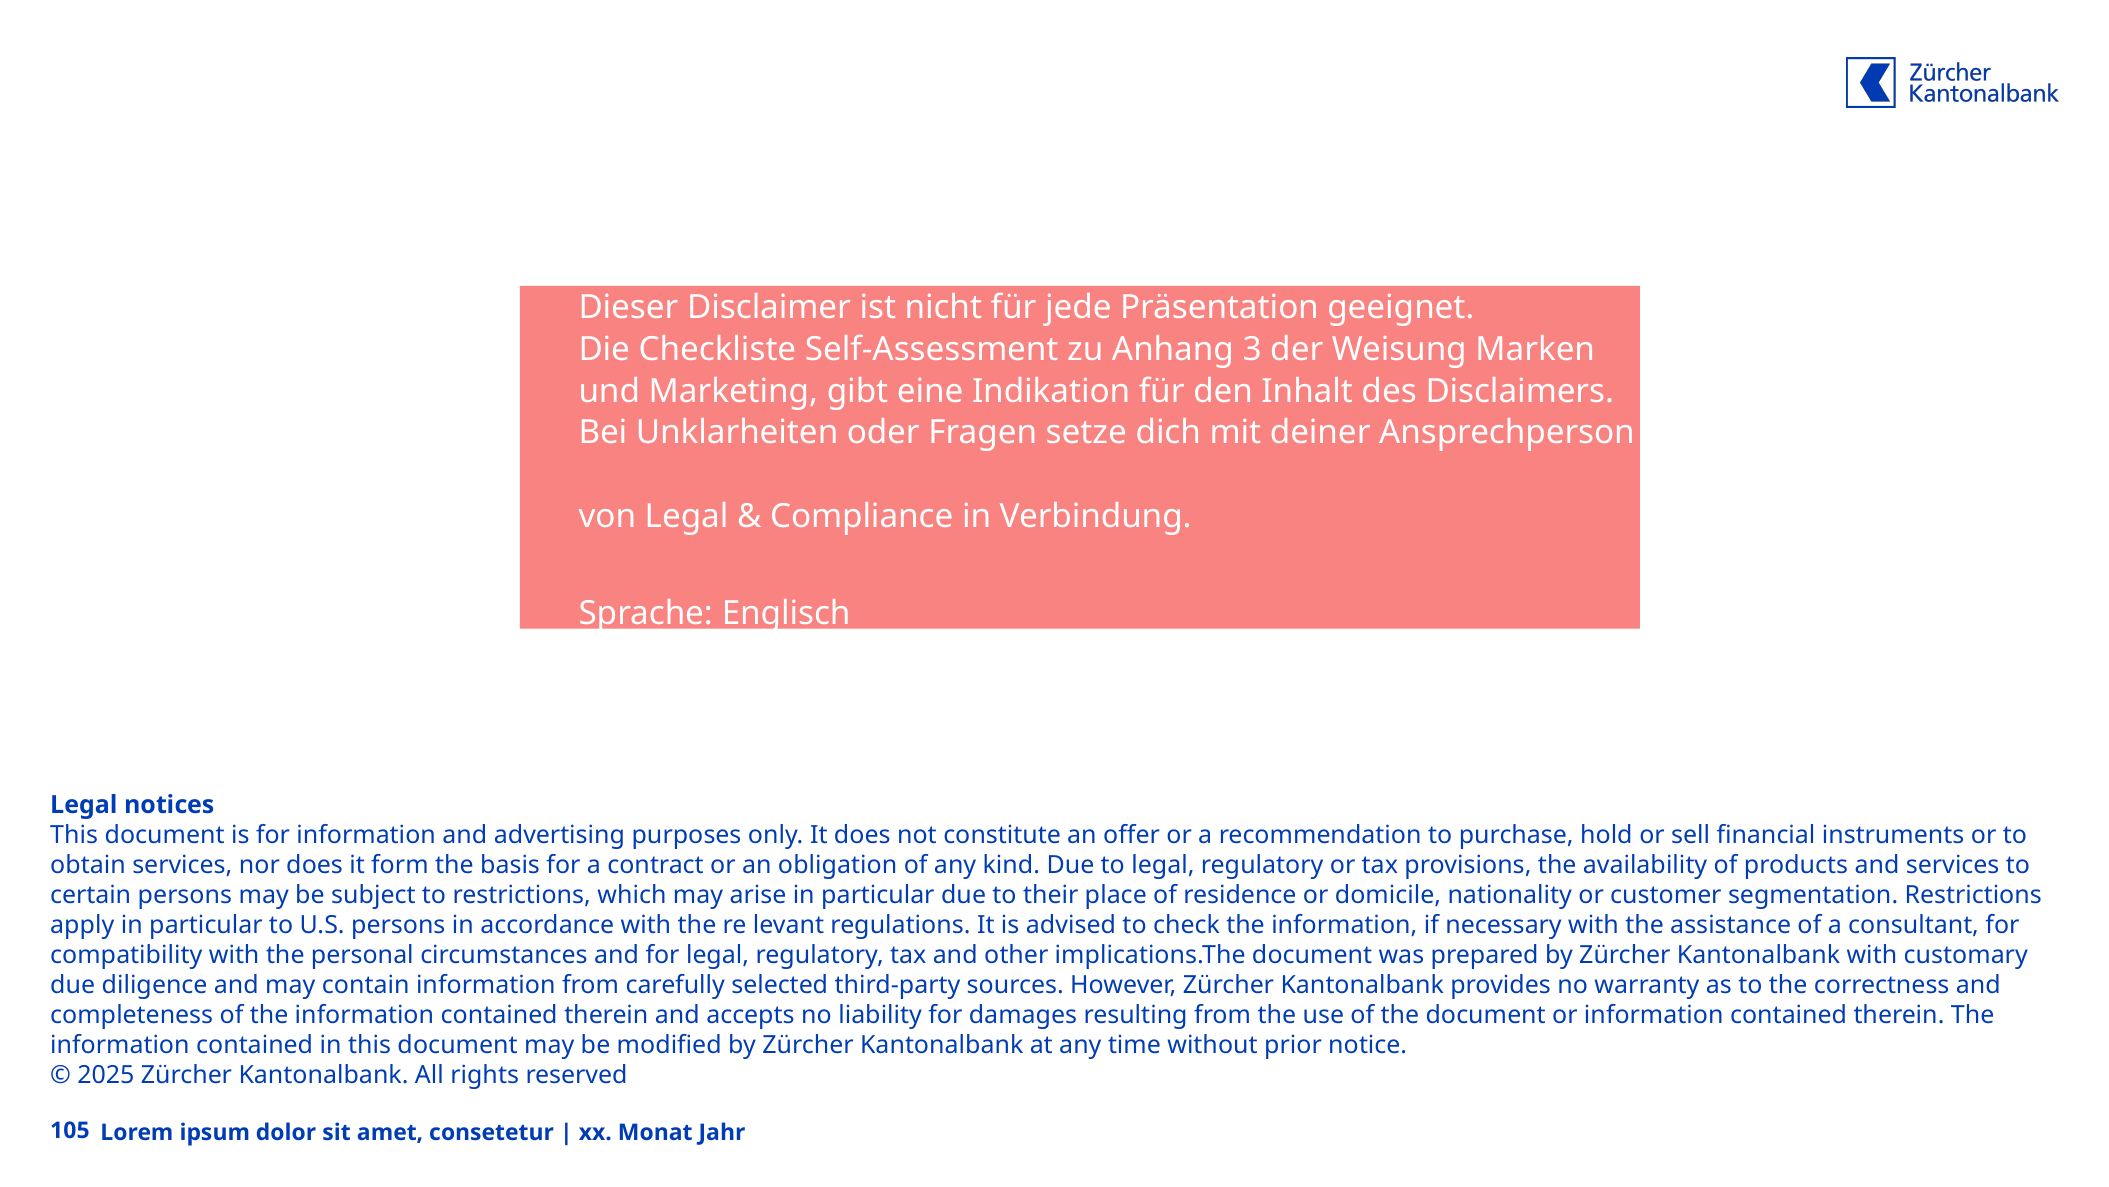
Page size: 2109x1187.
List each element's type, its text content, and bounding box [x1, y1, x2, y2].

slide_number 105 [50, 1115, 100, 1147]
picture [1846, 57, 2059, 108]
list Legal notices This document is for information and advertising purposes only. It does not constitute an offer or a recommendation to purchase, hold or sell financial instruments or to obtain services, nor does it form the basis for a contract or an obligation of any kind. Due to legal, regulatory or tax provisions, the availability of products and services to certain persons may be subject to restrictions, which may arise in particular due to their place of residence or domicile, nationality or customer segmentation. Restrictions apply in particular to U.S. persons in accordance with the re levant regulations. It is advised to check the information, if necessary with the assistance of a consultant, for compatibility with the personal circumstances and for legal, regulatory, tax and other implications.The document was prepared by Zürcher Kantonalbank with customary due diligence and may contain information from carefully selected third-party sources. However, Zürcher Kantonalbank provides no warranty as to the correctness and completeness of the information contained therein and accepts no liability for damages resulting from the use of the document or information contained therein. The information contained in this document may be modified by Zürcher Kantonalbank at any time without prior notice. © 2025 Zürcher Kantonalbank. All rights reserved [50, 309, 2059, 1089]
footer Lorem ipsum dolor sit amet, consetetur | xx. Monat Jahr [100, 1115, 1721, 1147]
text_box Dieser Disclaimer ist nicht für jede Präsentation geeignet. Die Checkliste Self-Assessment zu Anhang 3 der Weisung Marken und Marketing, gibt eine Indikation für den Inhalt des Disclaimers. Bei Unklarheiten oder Fragen setze dich mit deiner Ansprechperson von Legal & Compliance in Verbindung. Sprache: Englisch [519, 285, 1640, 629]
